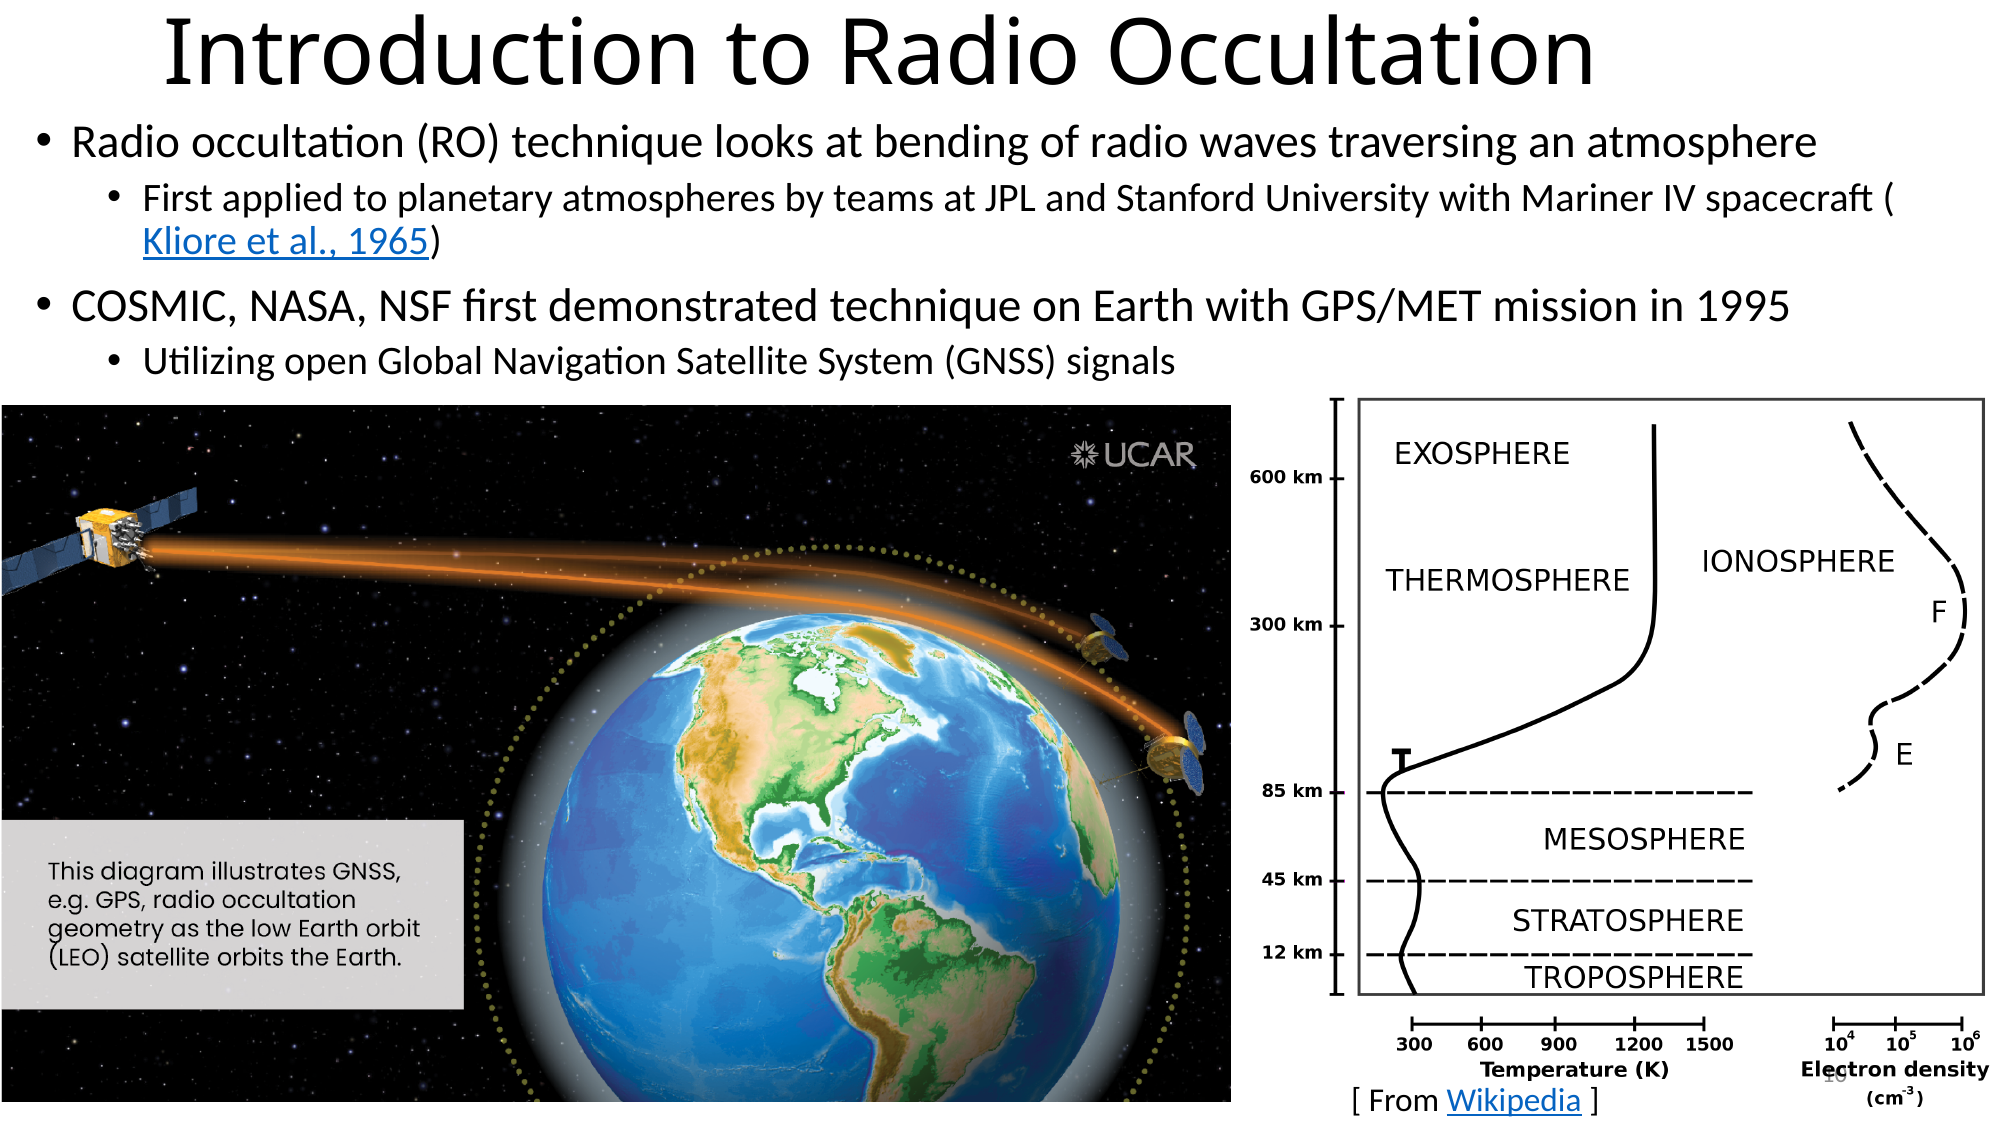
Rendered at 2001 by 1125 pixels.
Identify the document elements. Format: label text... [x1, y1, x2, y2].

title Introduction to Radio Occultation [148, 0, 1874, 109]
list Radio occultation (RO) technique looks at bending of radio waves traversing an atmosphere First applied to planetary atmospheres by teams at JPL and Stanford University with Mariner IV spacecraft (Kliore et al., 1965) COSMIC, NASA, NSF first demonstrated technique on Earth with GPS/MET mission in 1995 Utilizing open Global Navigation Satellite System (GNSS) signals [20, 109, 1950, 395]
picture [0, 405, 1231, 1102]
picture [1238, 374, 1997, 1124]
